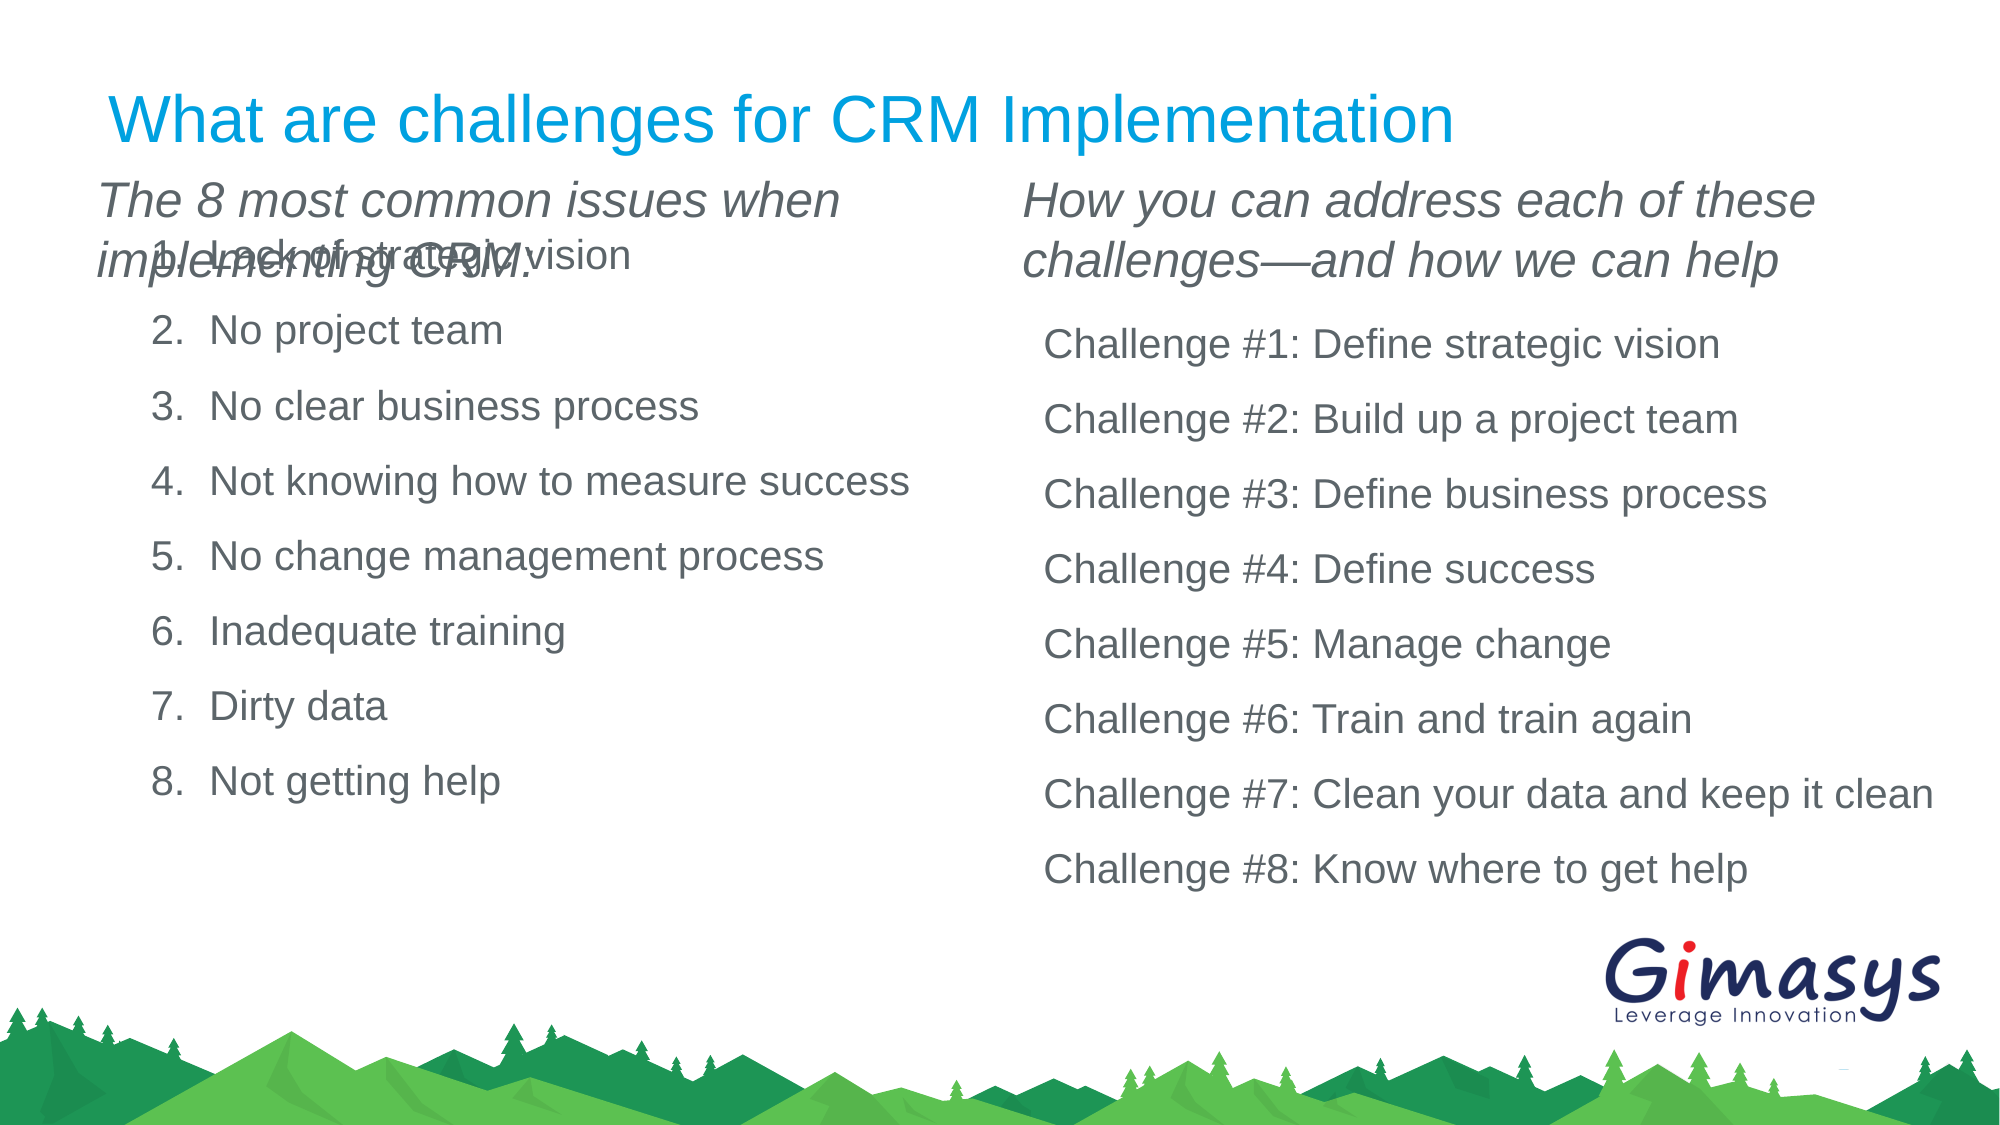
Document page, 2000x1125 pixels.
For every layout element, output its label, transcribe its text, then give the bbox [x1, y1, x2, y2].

list The 8 most common issues when implementing CRM: [81, 152, 930, 315]
list How you can address each of these challenges—and how we can help [1007, 152, 1856, 315]
text_box Lack of strategic vision No project team No clear business process Not knowing how to measure success No change management process Inadequate training Dirty data Not getting help [119, 230, 968, 856]
picture [1586, 930, 1960, 1038]
text_box Challenge #1: Define strategic vision Challenge #2: Build up a project team Challenge #3: Define business process Challenge #4: Define success Challenge #5: Manage change Challenge #6: Train and train again Challenge #7: Clean your data and keep it clean Challenge #8: Know where to get help [1028, 279, 1999, 930]
title What are challenges for CRM Implementation [93, 10, 1906, 173]
